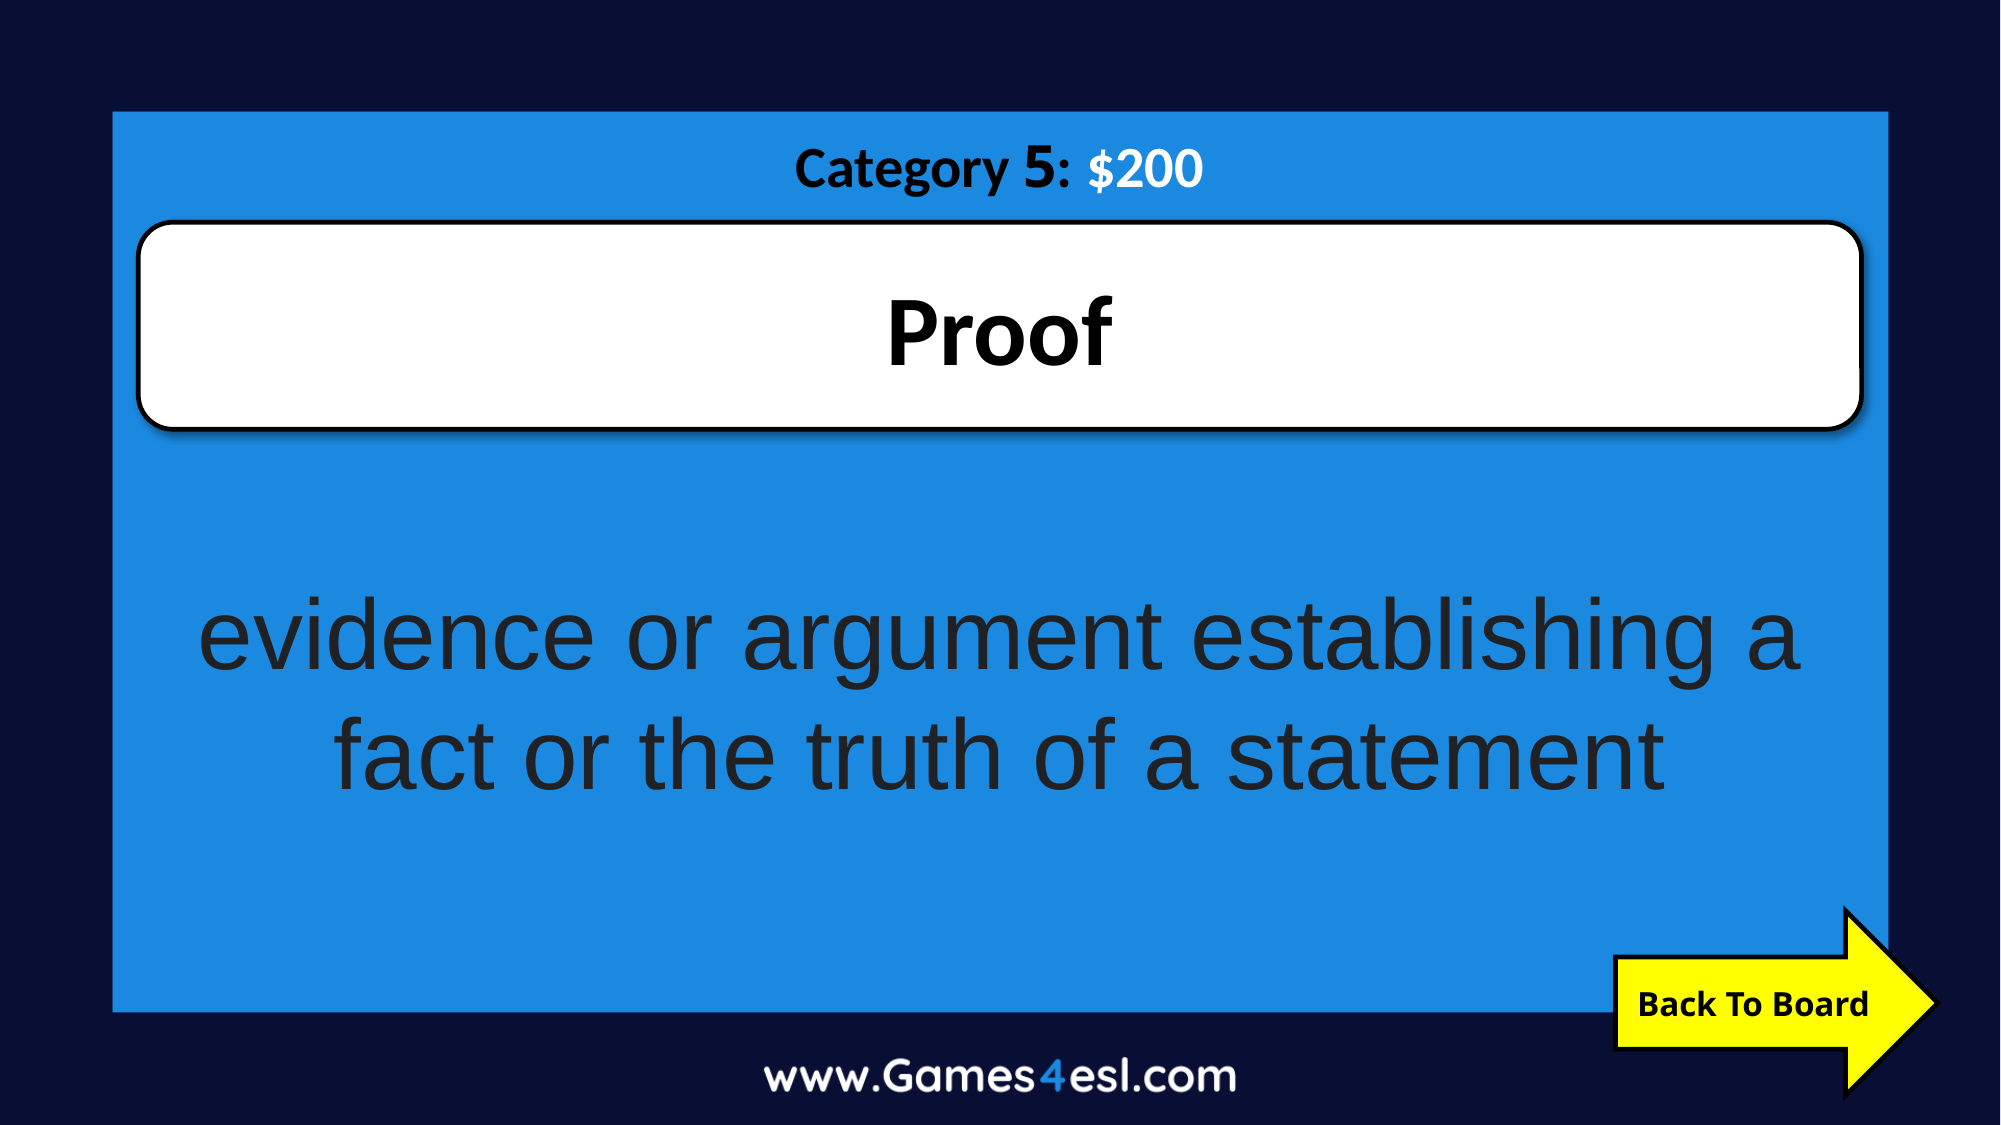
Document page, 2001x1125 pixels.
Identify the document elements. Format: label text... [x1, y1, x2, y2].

text_box evidence or argument establishing a fact or the truth of a statement [138, 562, 1862, 818]
text_box Category 5: $200 [111, 121, 1889, 207]
text_box Proof [137, 221, 1863, 431]
text_box Back To Board [1614, 908, 1940, 1098]
picture [0, 0, 2001, 1125]
